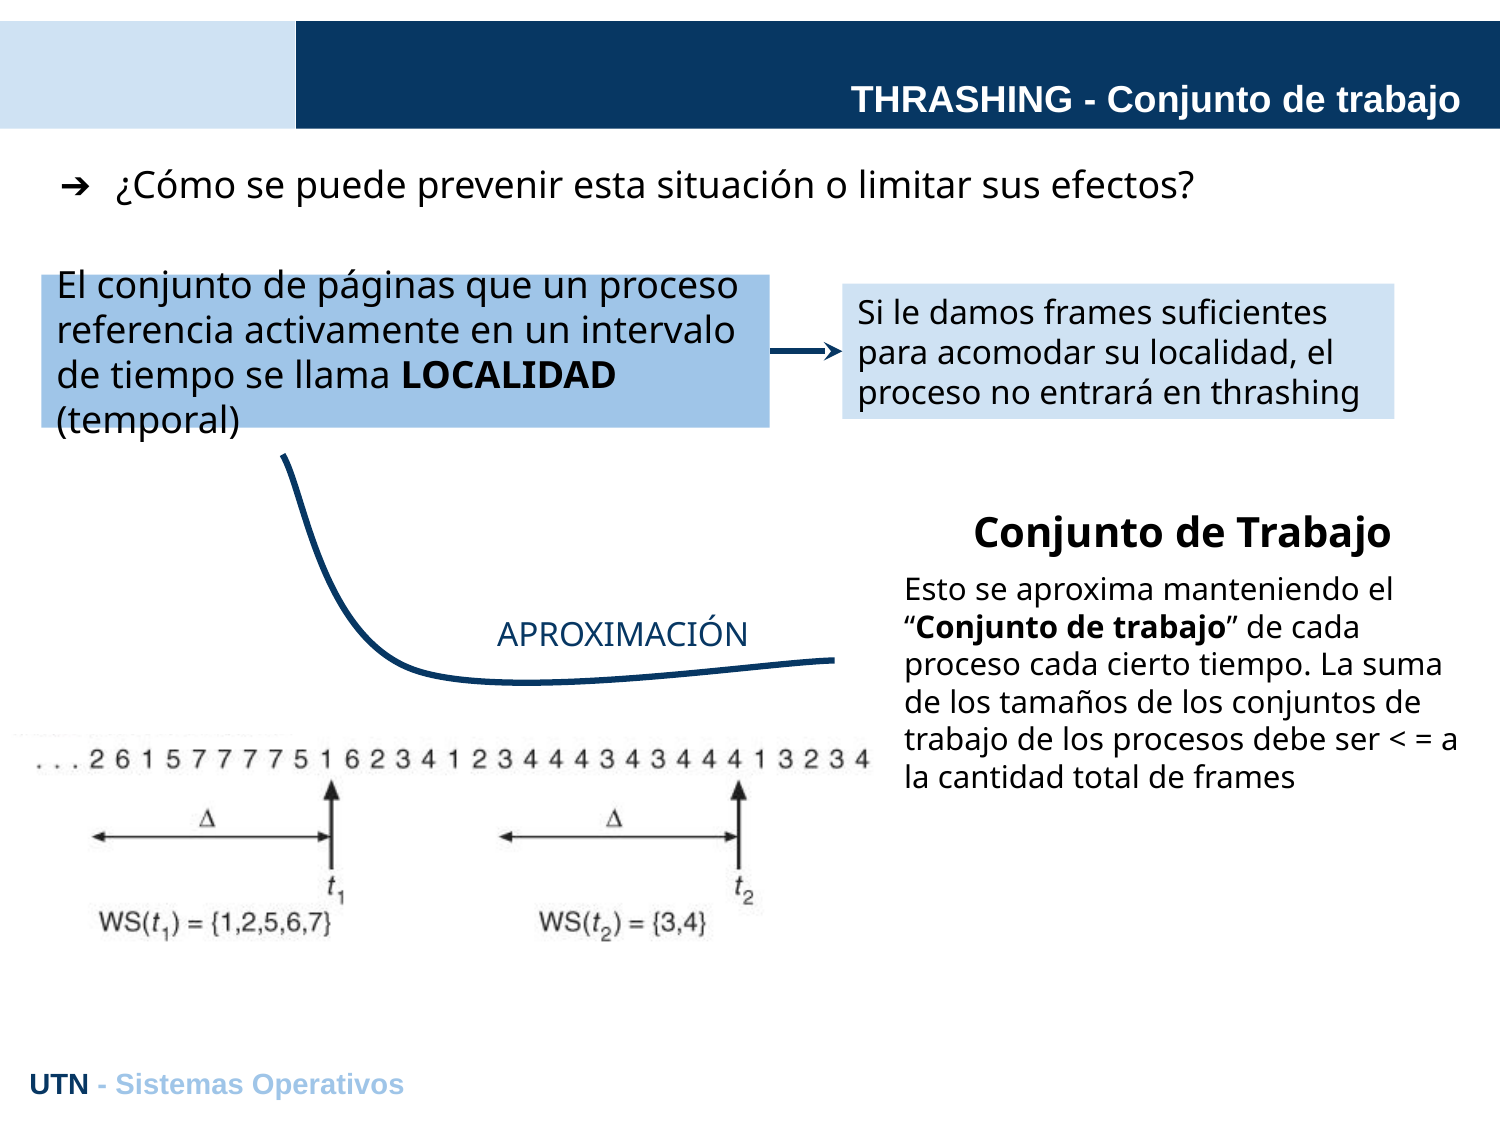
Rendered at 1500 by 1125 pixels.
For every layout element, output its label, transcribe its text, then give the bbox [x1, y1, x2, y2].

text_box ¿Cómo se puede prevenir esta situación o limitar sus efectos? [25, 146, 1486, 212]
title THRASHING - Conjunto de trabajo [201, 59, 1477, 135]
picture [0, 734, 874, 964]
text_box [296, 21, 1500, 129]
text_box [769, 283, 1395, 420]
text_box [282, 454, 1477, 790]
text_box [0, 21, 296, 129]
text_box UTN - Sistemas Operativos [14, 1050, 1486, 1116]
text_box El conjunto de páginas que un proceso referencia activamente en un intervalo de tiempo se llama LOCALIDAD (temporal) [41, 274, 770, 428]
